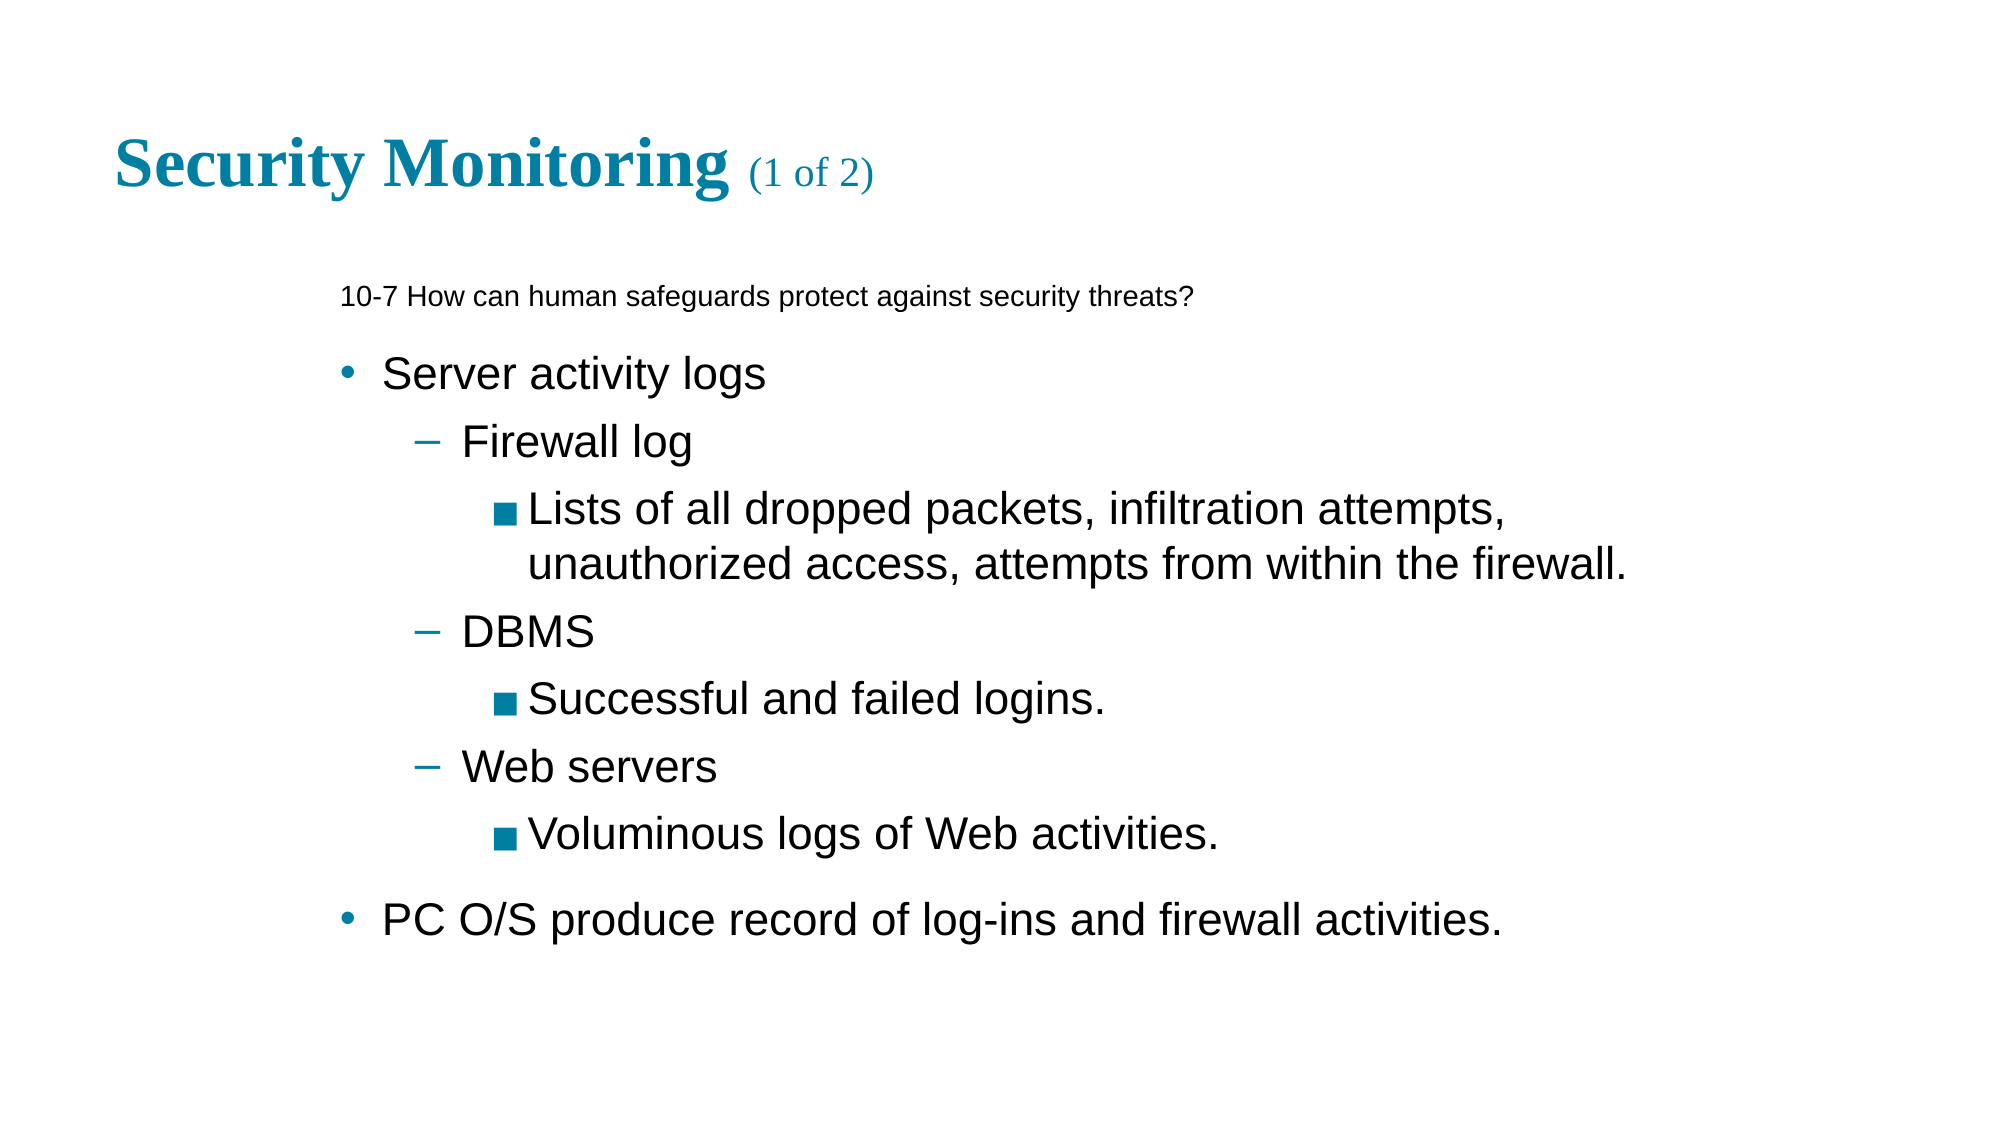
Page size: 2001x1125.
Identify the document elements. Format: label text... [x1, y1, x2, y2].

title Security Monitoring (1 of 2) [99, 35, 1900, 216]
list 10-7 How can human safeguards protect against security threats? Server activity logs Firewall log Lists of all dropped packets, infiltration attempts, unauthorized access, attempts from within the firewall. D B M S Successful and failed logins. Web servers Voluminous logs of Web activities. P C O/S produce record of log-ins and firewall activities. [324, 262, 1675, 1040]
